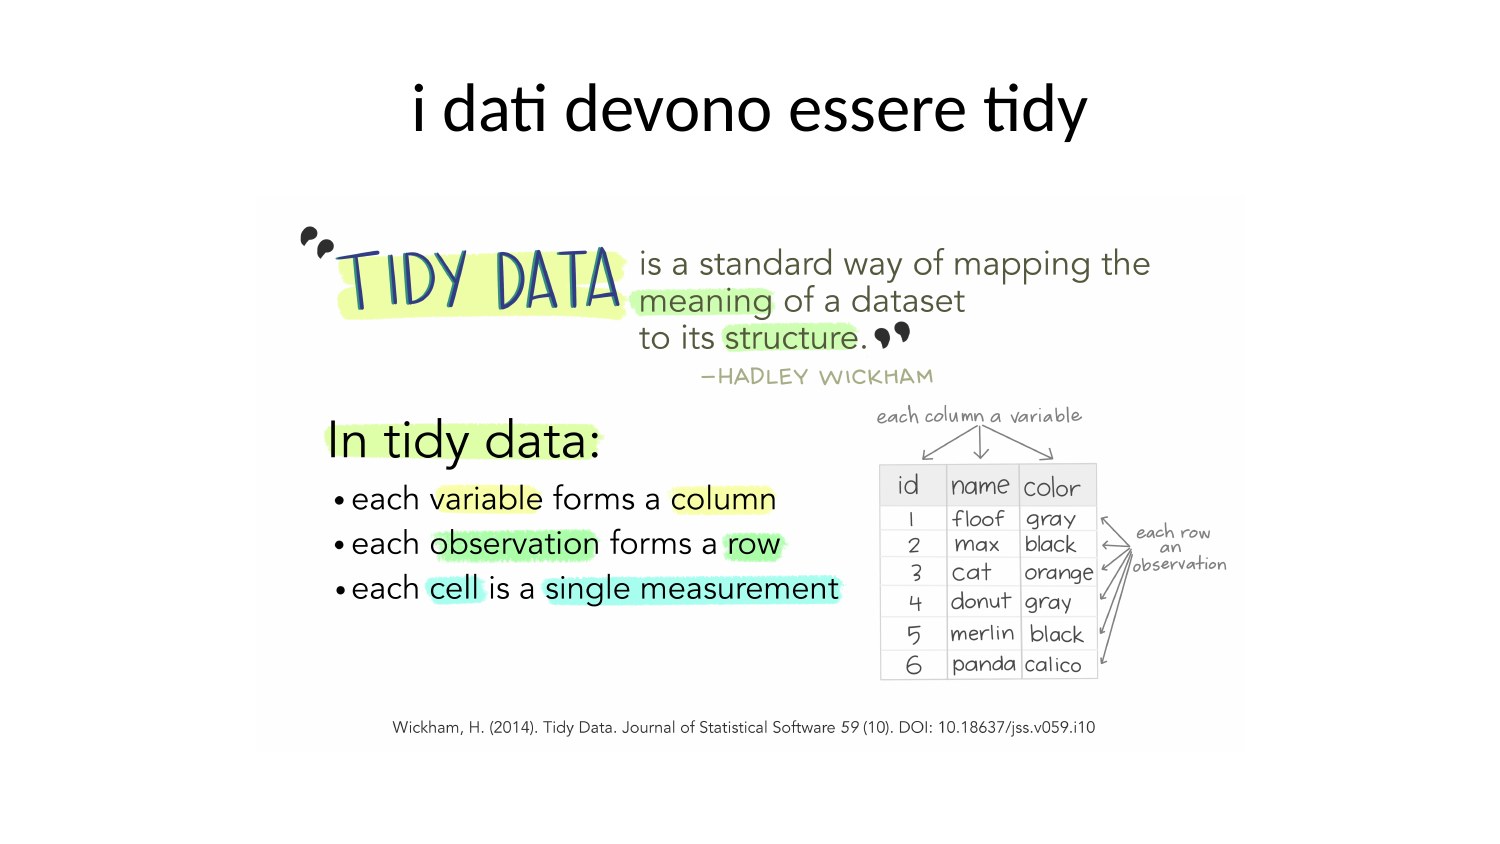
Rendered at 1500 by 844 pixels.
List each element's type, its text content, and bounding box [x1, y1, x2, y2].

picture [255, 195, 1247, 753]
title i dati devono essere tidy [75, 33, 1425, 175]
